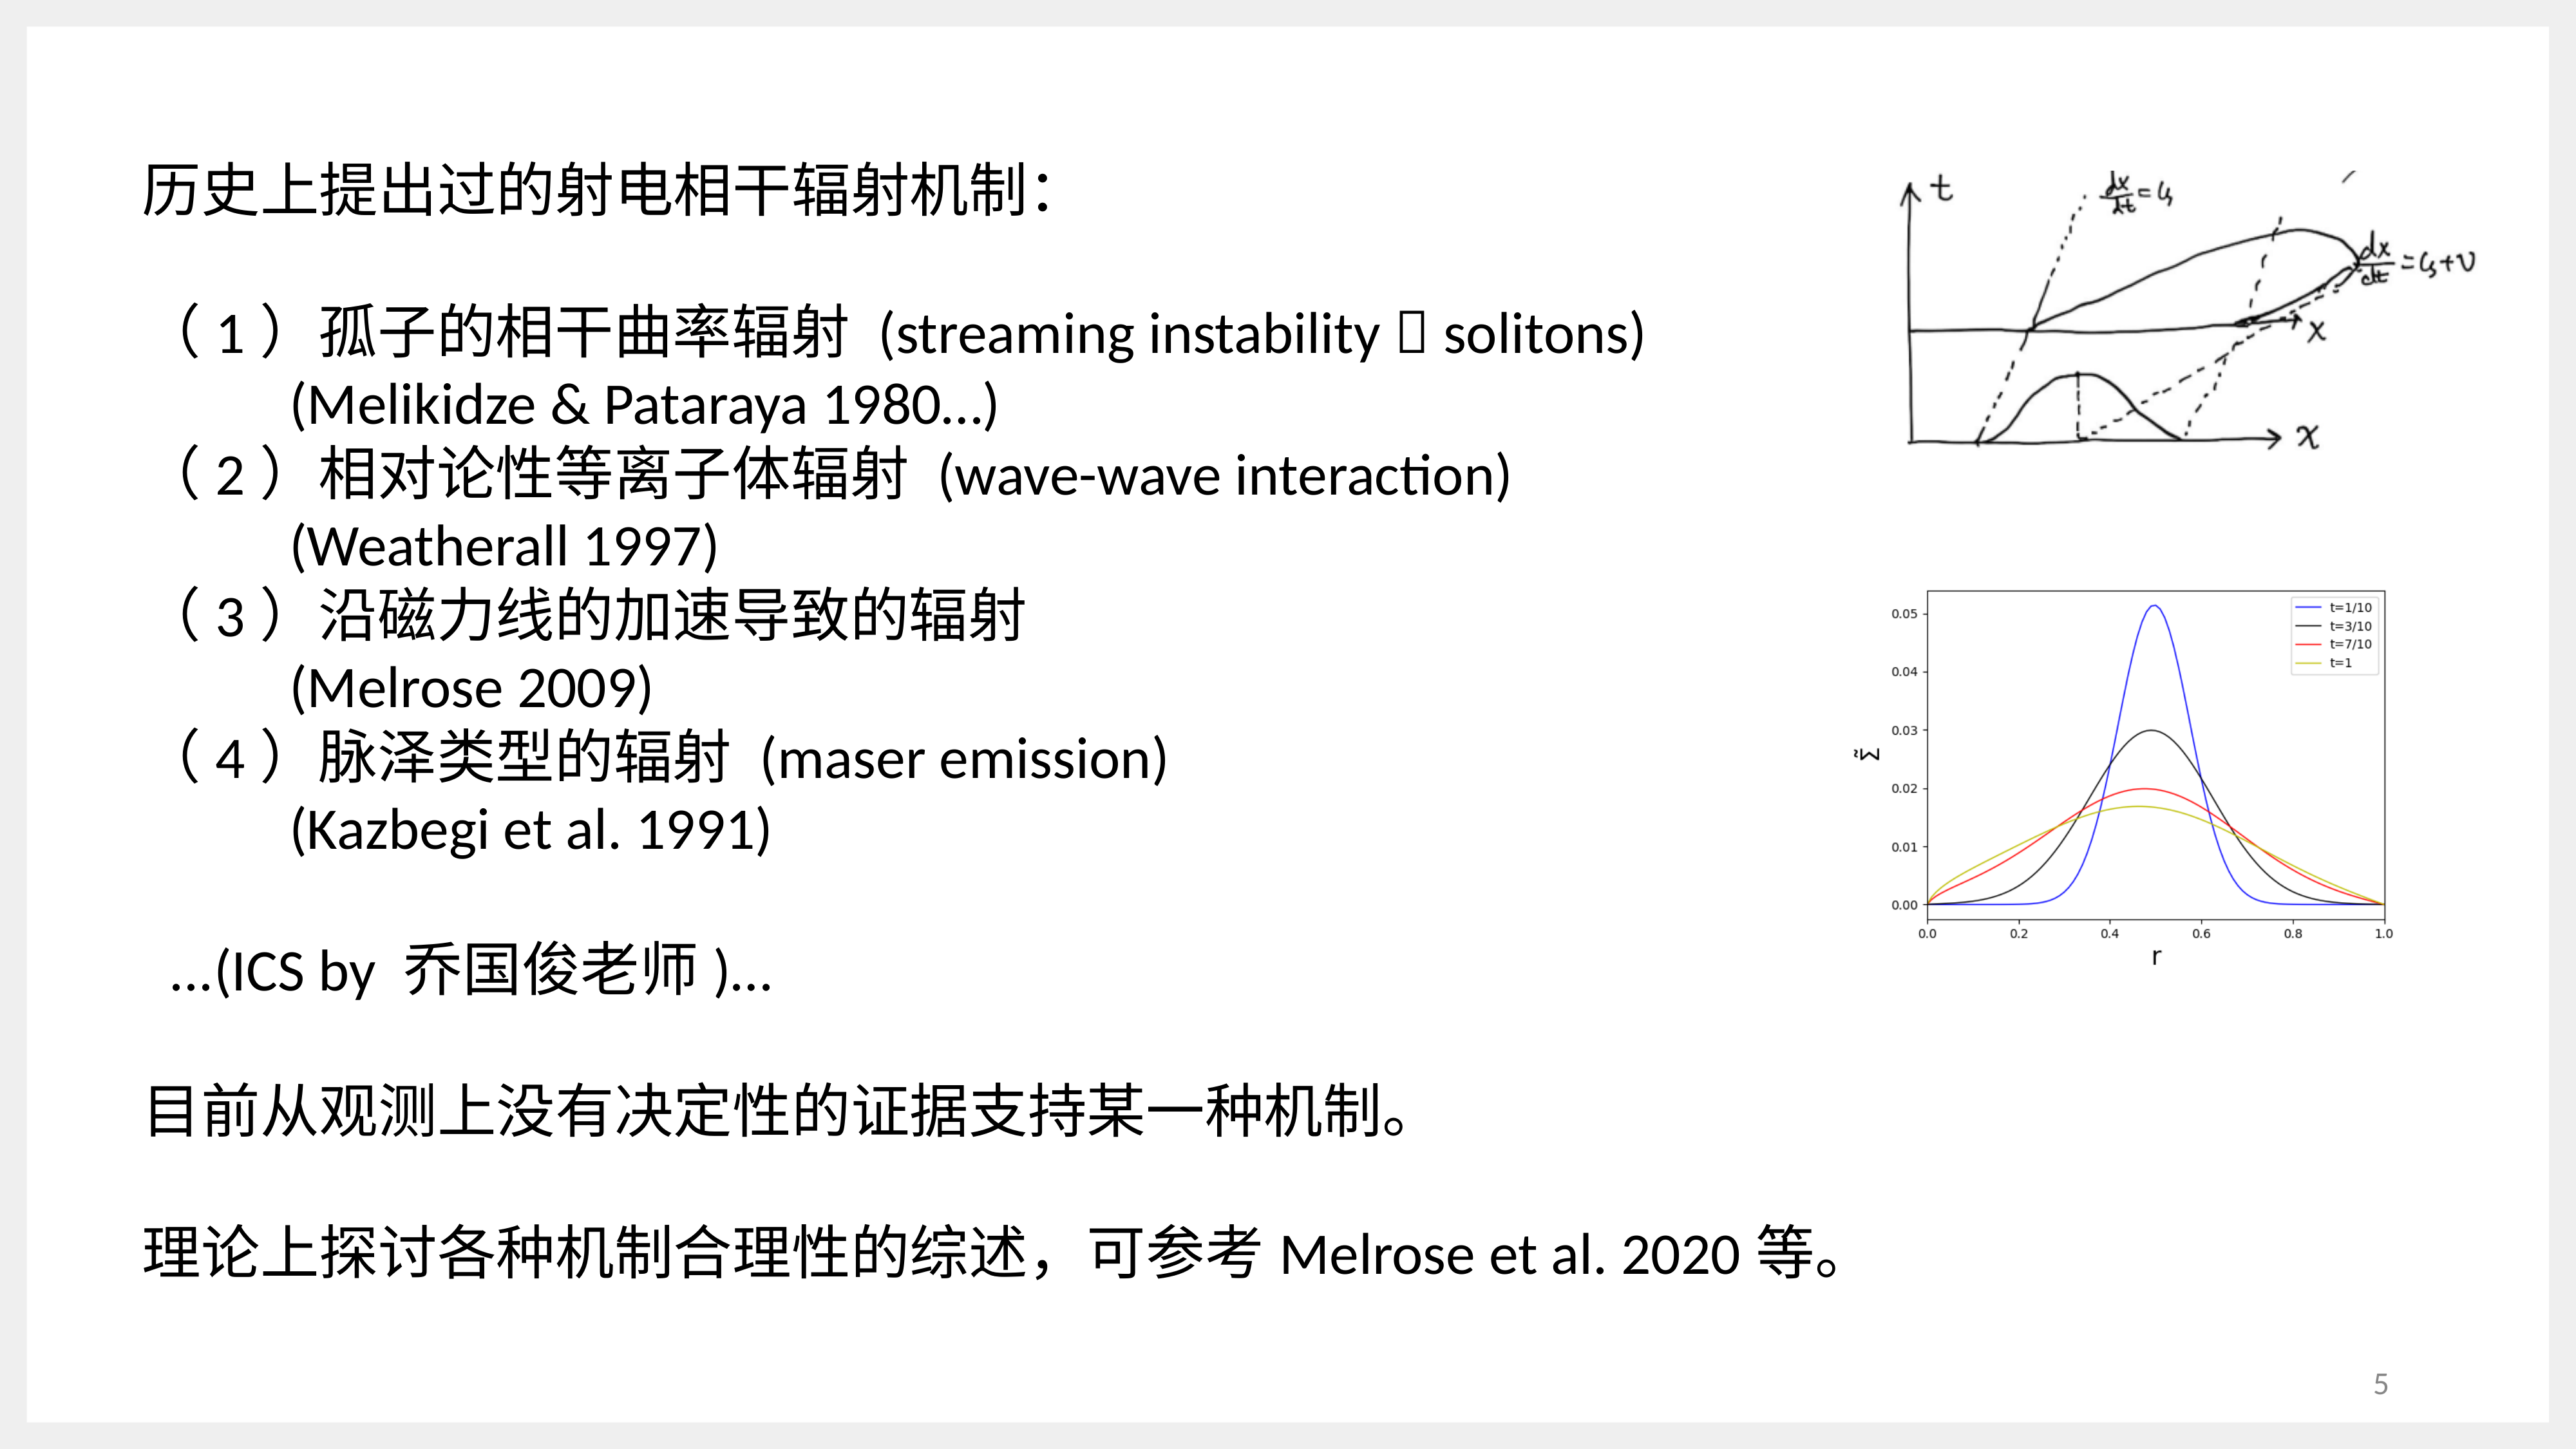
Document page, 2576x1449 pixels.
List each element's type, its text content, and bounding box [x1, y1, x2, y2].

picture [1853, 539, 2444, 967]
picture [1882, 171, 2479, 457]
text_box 历史上提出过的射电相干辐射机制： （1）孤子的相干曲率辐射 (streaming instability  solitons) (Melikidze & Pataraya 1980…) （2）相对论性等离子体辐射 (wave-wave interaction) (Weatherall 1997) （3）沿磁力线的加速导致的辐射 (Melrose 2009) （4）脉泽类型的辐射 (maser emission) (Kazbegi et al. 1991) ...(ICS by 乔国俊老师)… 目前从观测上没有决定性的证据支持某一种机制。 理论上探讨各种机制合理性的综述，可参考Melrose et al. 2020等。 [132, 143, 2443, 1296]
slide_number 5 [1818, 1351, 2400, 1412]
